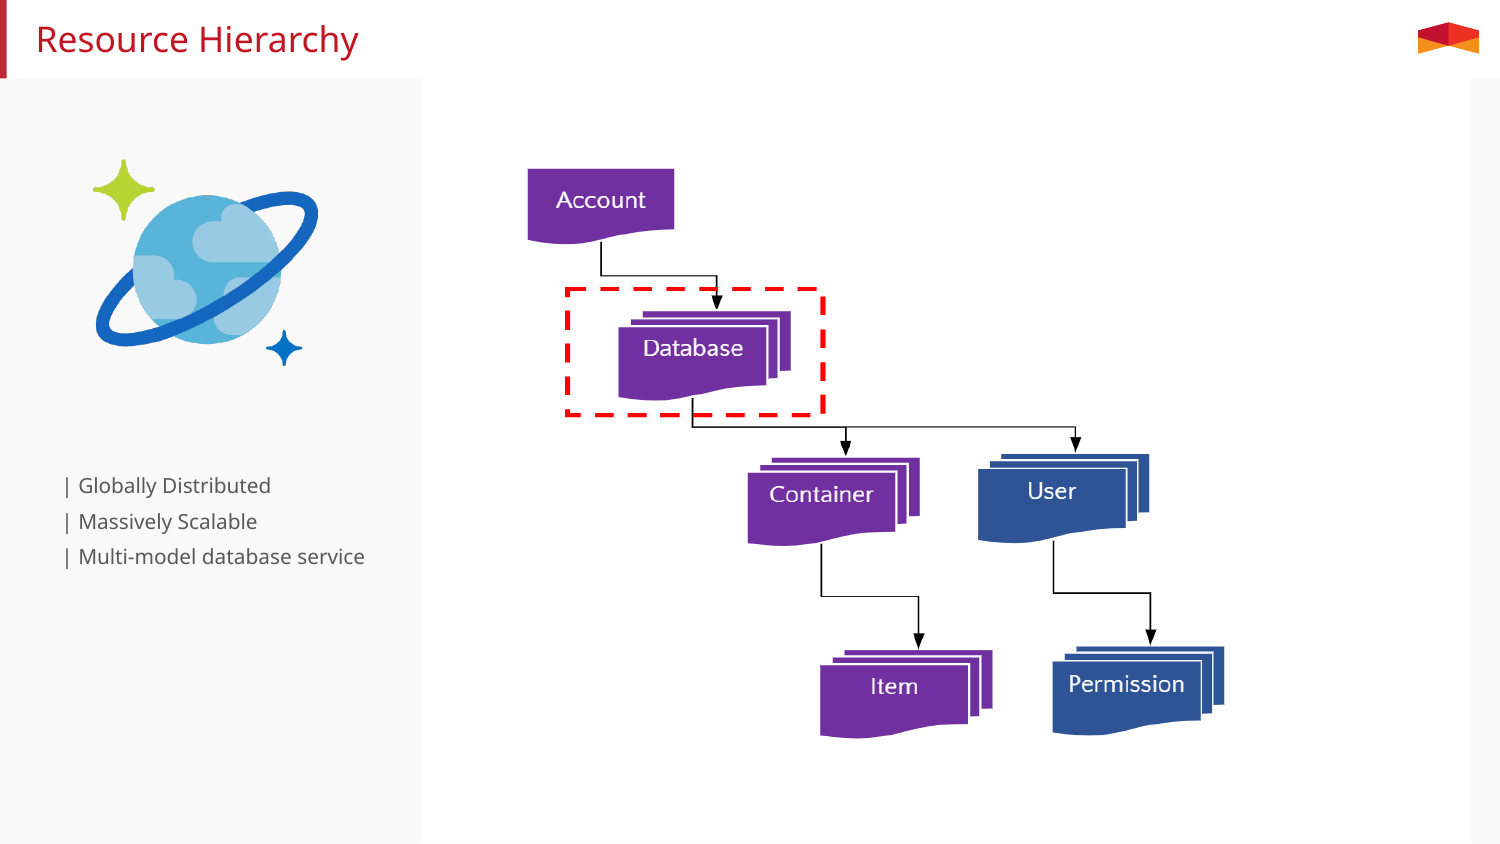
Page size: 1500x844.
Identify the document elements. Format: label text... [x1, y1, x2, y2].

picture [9, 159, 403, 366]
text_box [420, 76, 1472, 844]
picture [1418, 22, 1479, 54]
title Resource Hierarchy [20, 0, 1351, 77]
picture [468, 117, 1340, 821]
text_box | Globally Distributed | Massively Scalable | Multi-model database service [46, 422, 403, 610]
